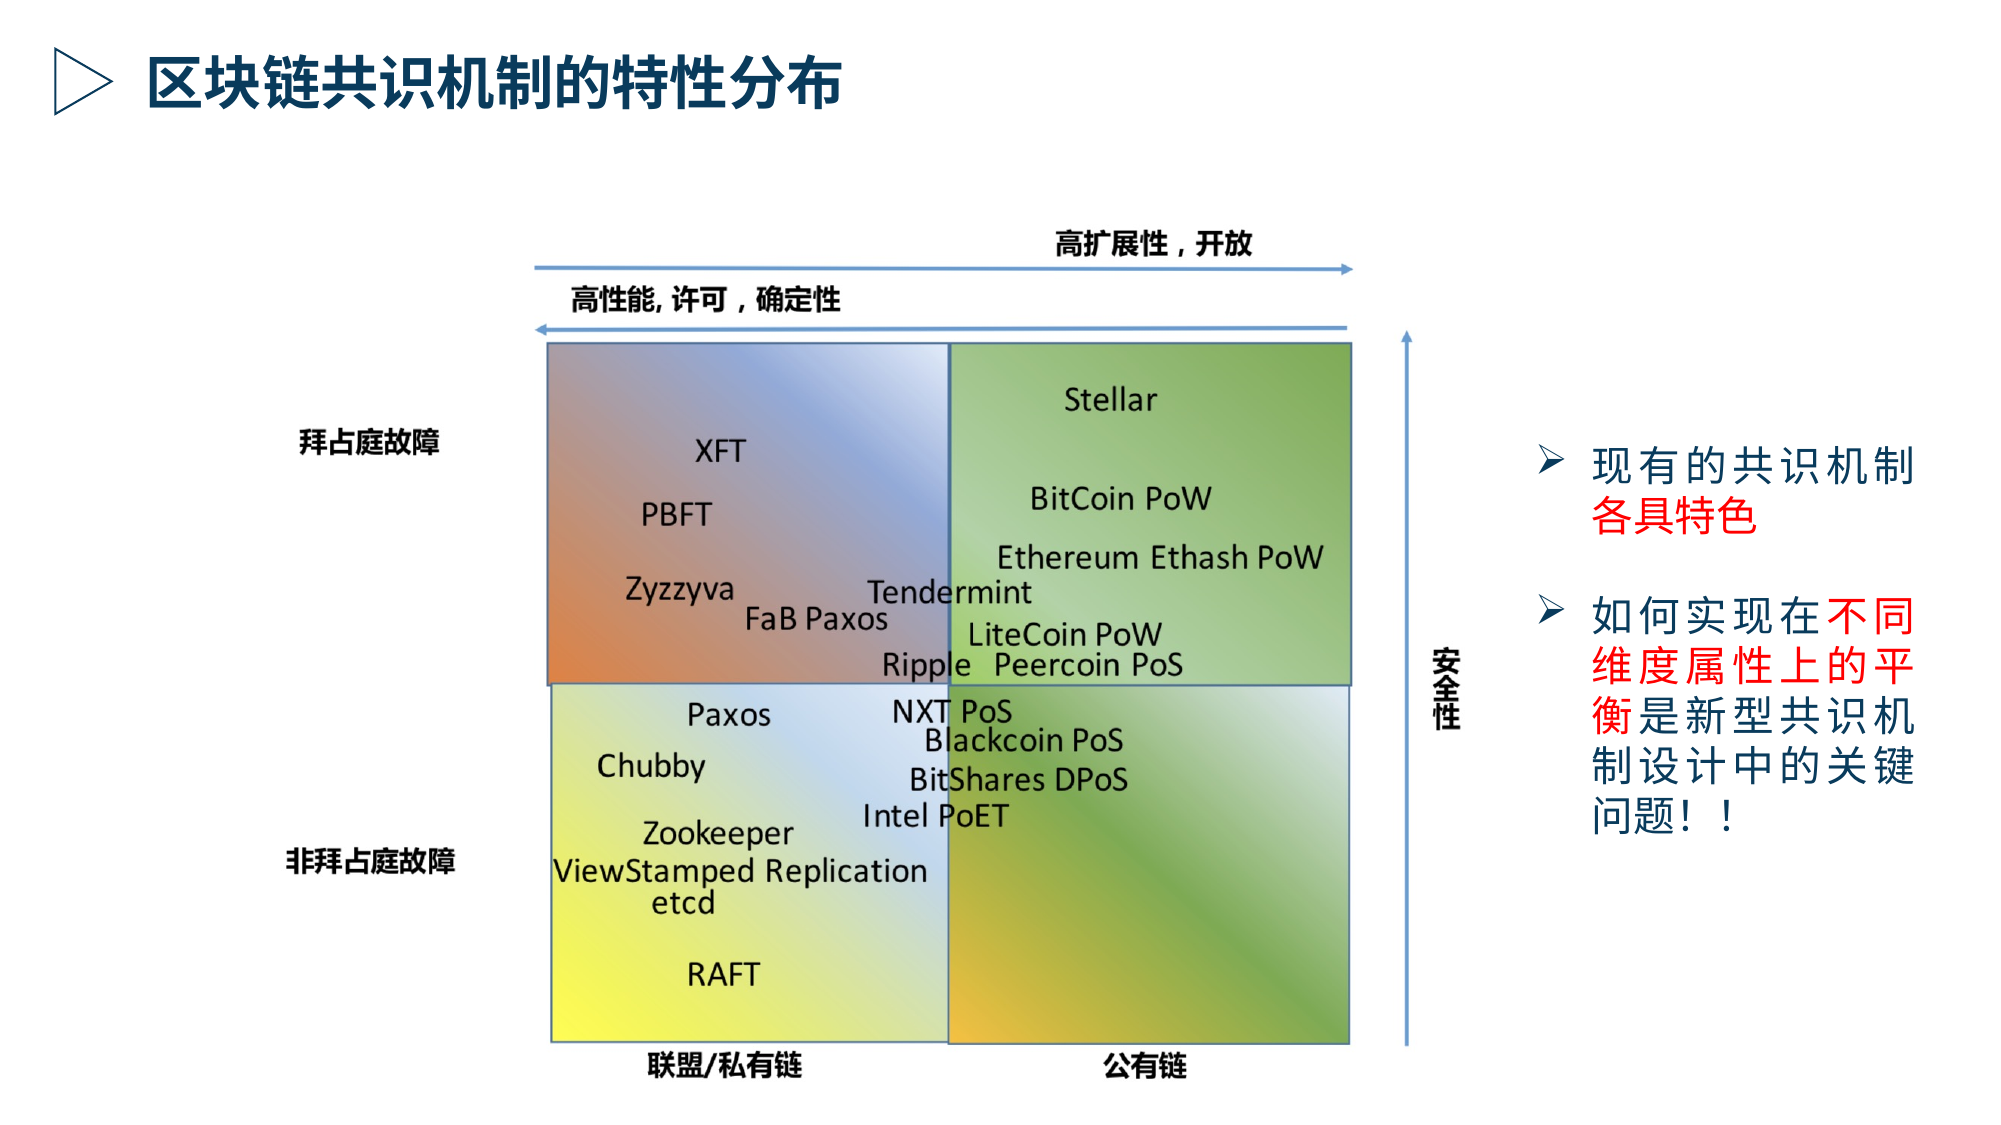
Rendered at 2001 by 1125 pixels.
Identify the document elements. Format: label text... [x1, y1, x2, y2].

picture [256, 218, 1495, 1094]
text_box [54, 47, 114, 116]
text_box 现有的共识机制各具特色 如何实现在不同维度属性上的平衡是新型共识机制设计中的关键问题！！ [1520, 431, 1930, 847]
text_box 区块链共识机制的特性分布 [130, 38, 890, 124]
